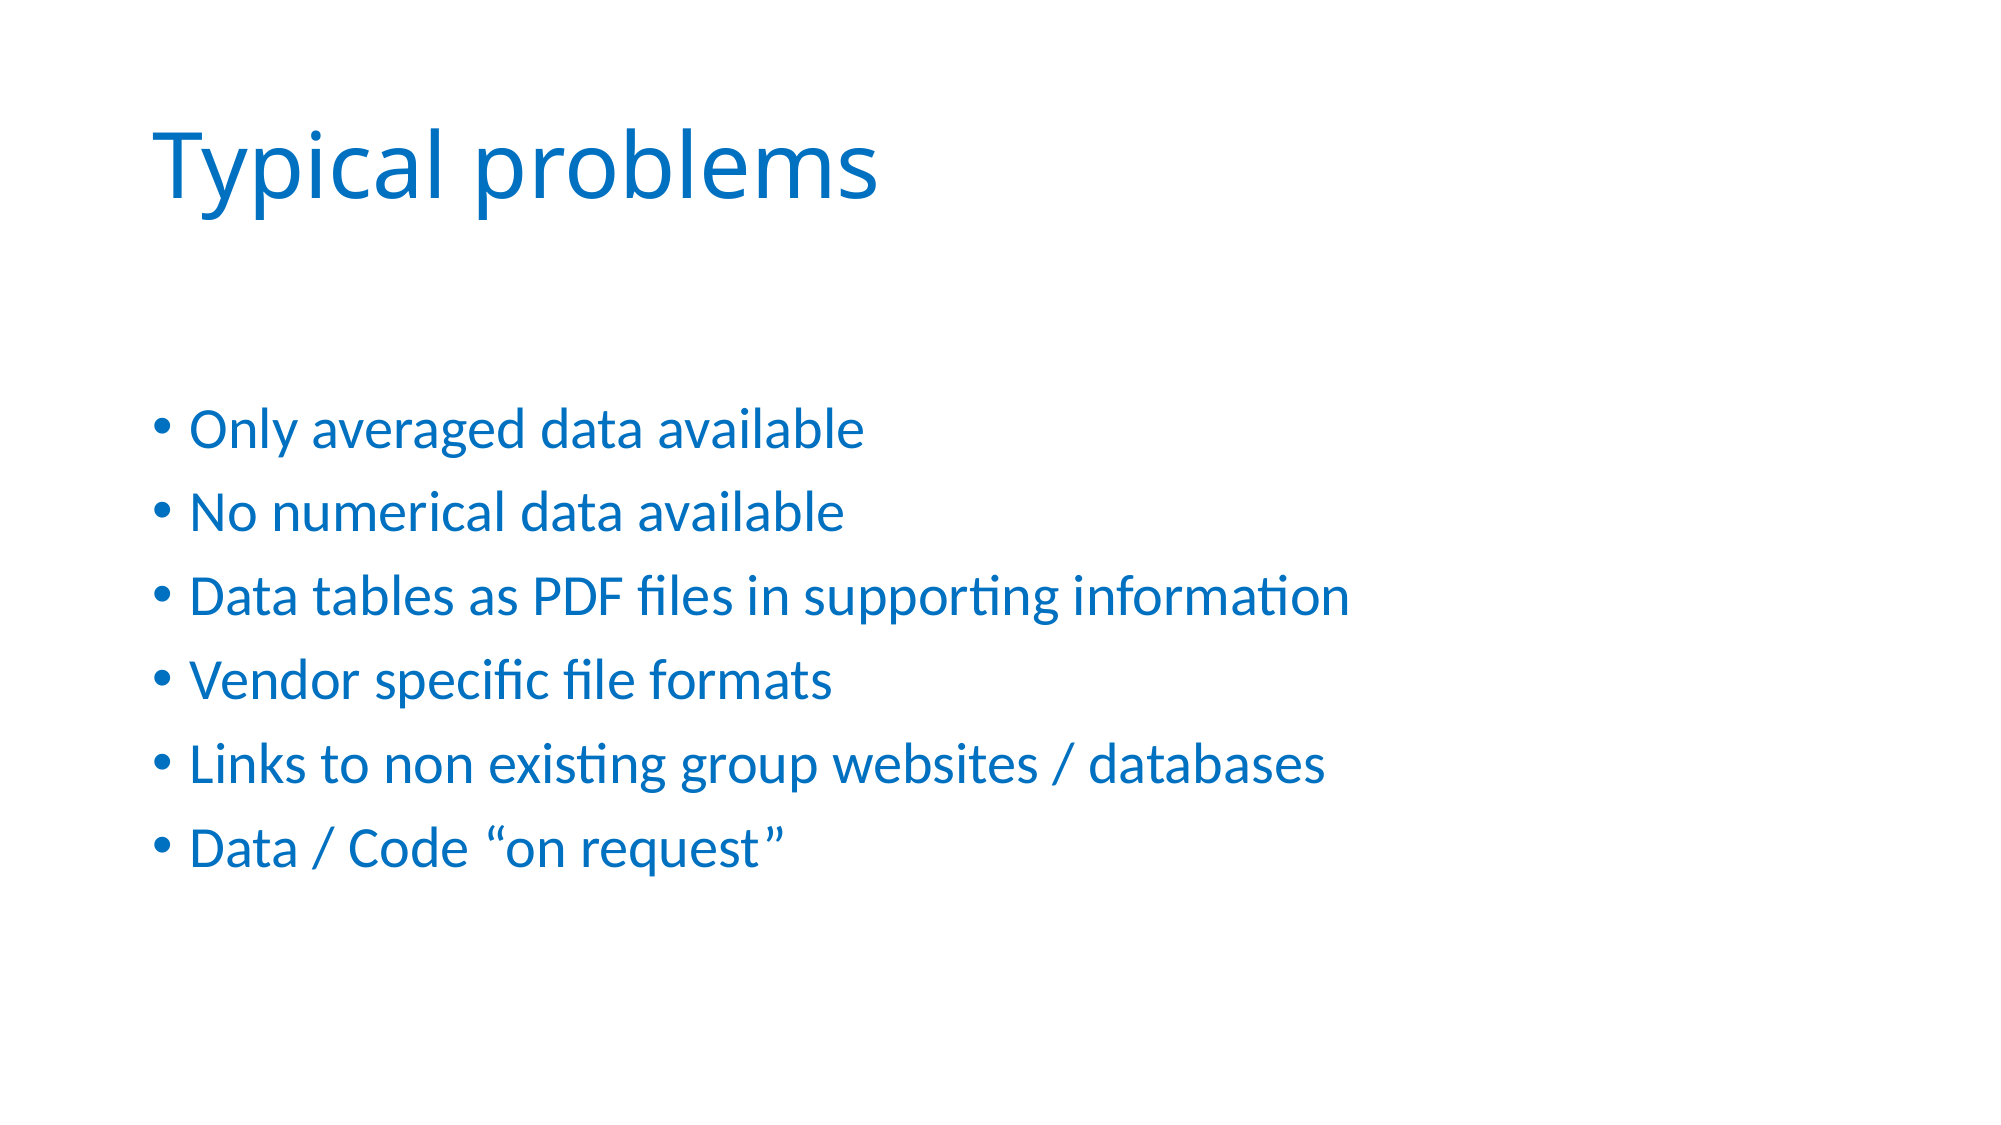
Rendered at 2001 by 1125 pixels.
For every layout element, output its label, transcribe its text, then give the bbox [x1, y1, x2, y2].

title Typical problems [137, 59, 1863, 278]
list Only averaged data available No numerical data available Data tables as PDF files in supporting information Vendor specific file formats Links to non existing group websites / databases Data / Code “on request” [137, 299, 1863, 1014]
